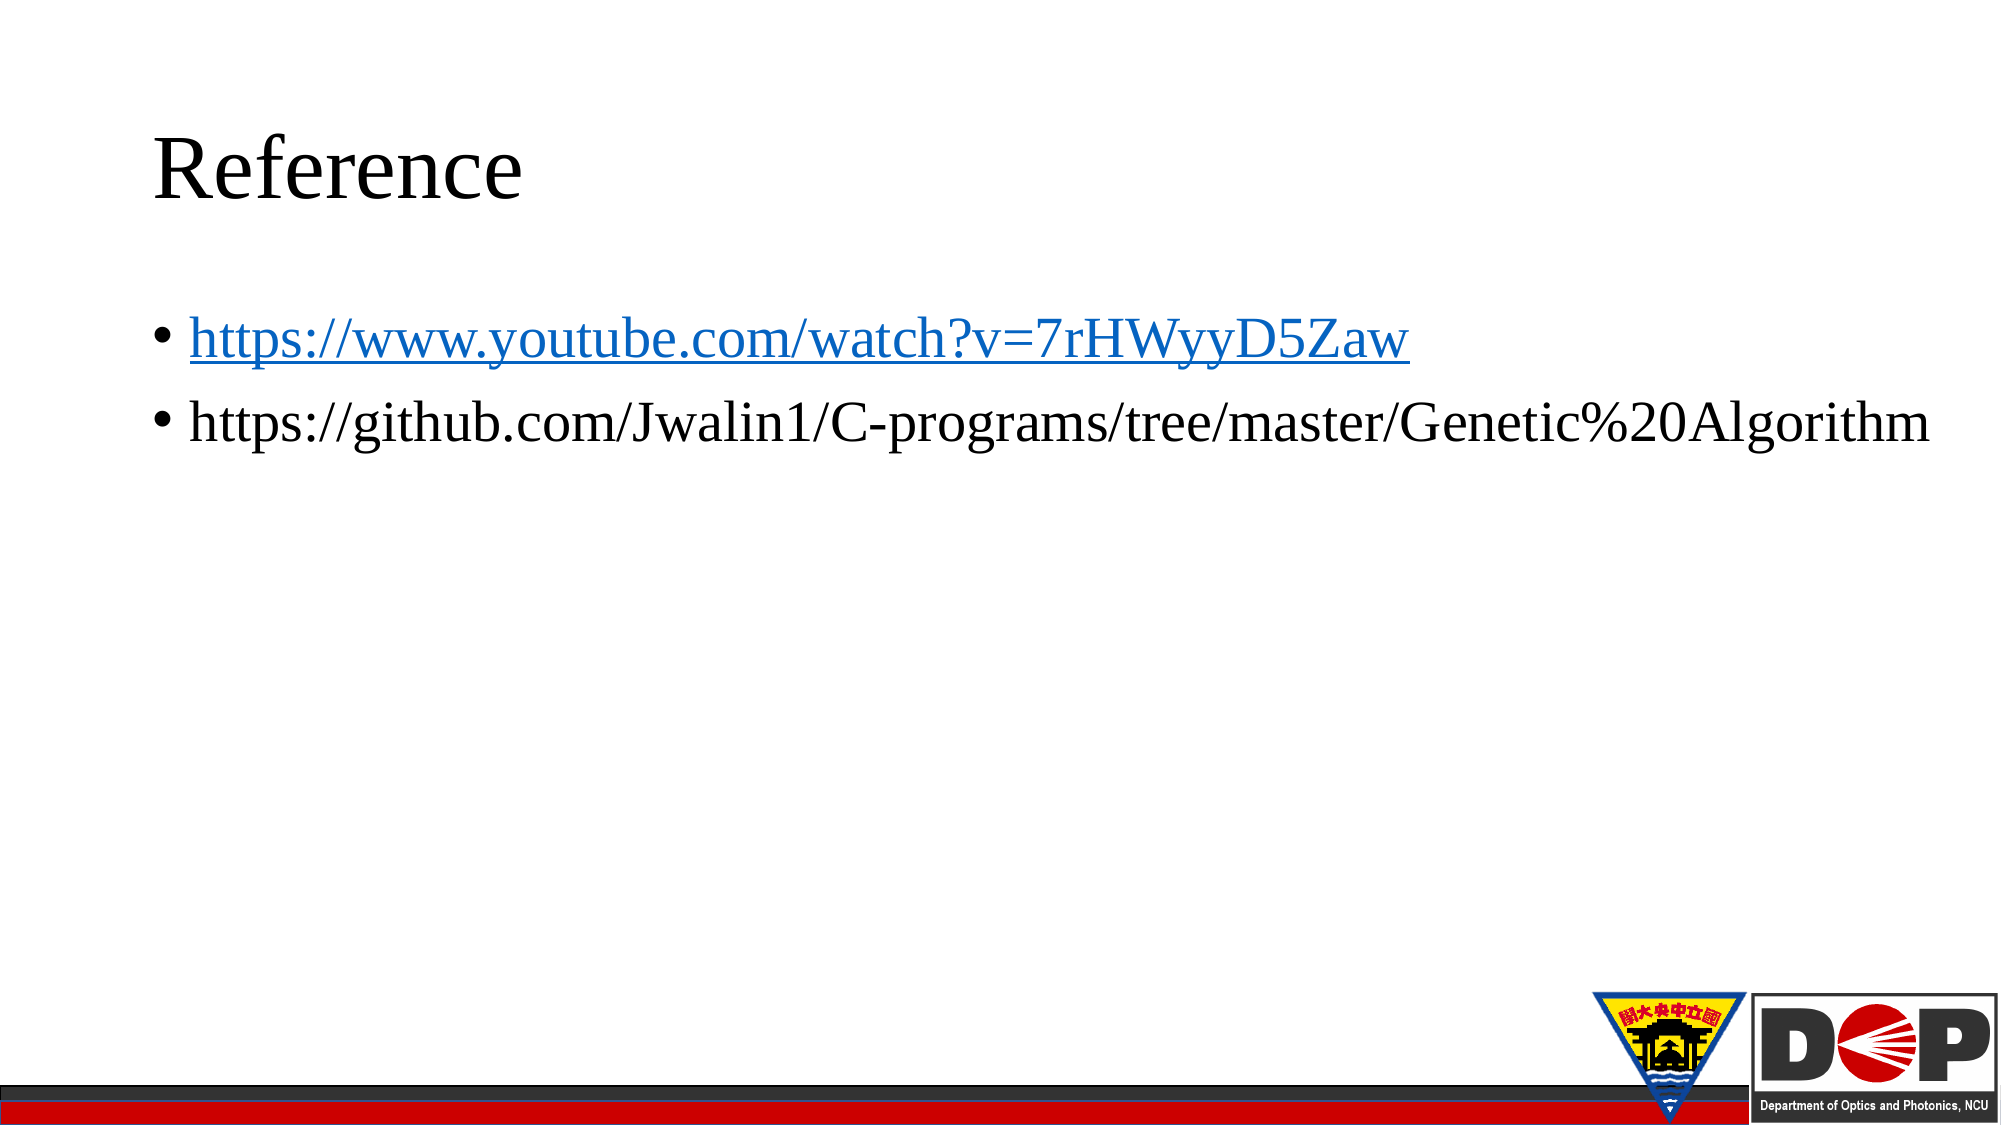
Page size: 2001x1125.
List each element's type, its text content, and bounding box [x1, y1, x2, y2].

title Reference [137, 59, 1863, 278]
picture [1569, 991, 2000, 1125]
list https://www.youtube.com/watch?v=7rHWyyD5Zaw https://github.com/Jwalin1/C-programs/tree/master/Genetic%20Algorithm [137, 299, 1952, 1014]
